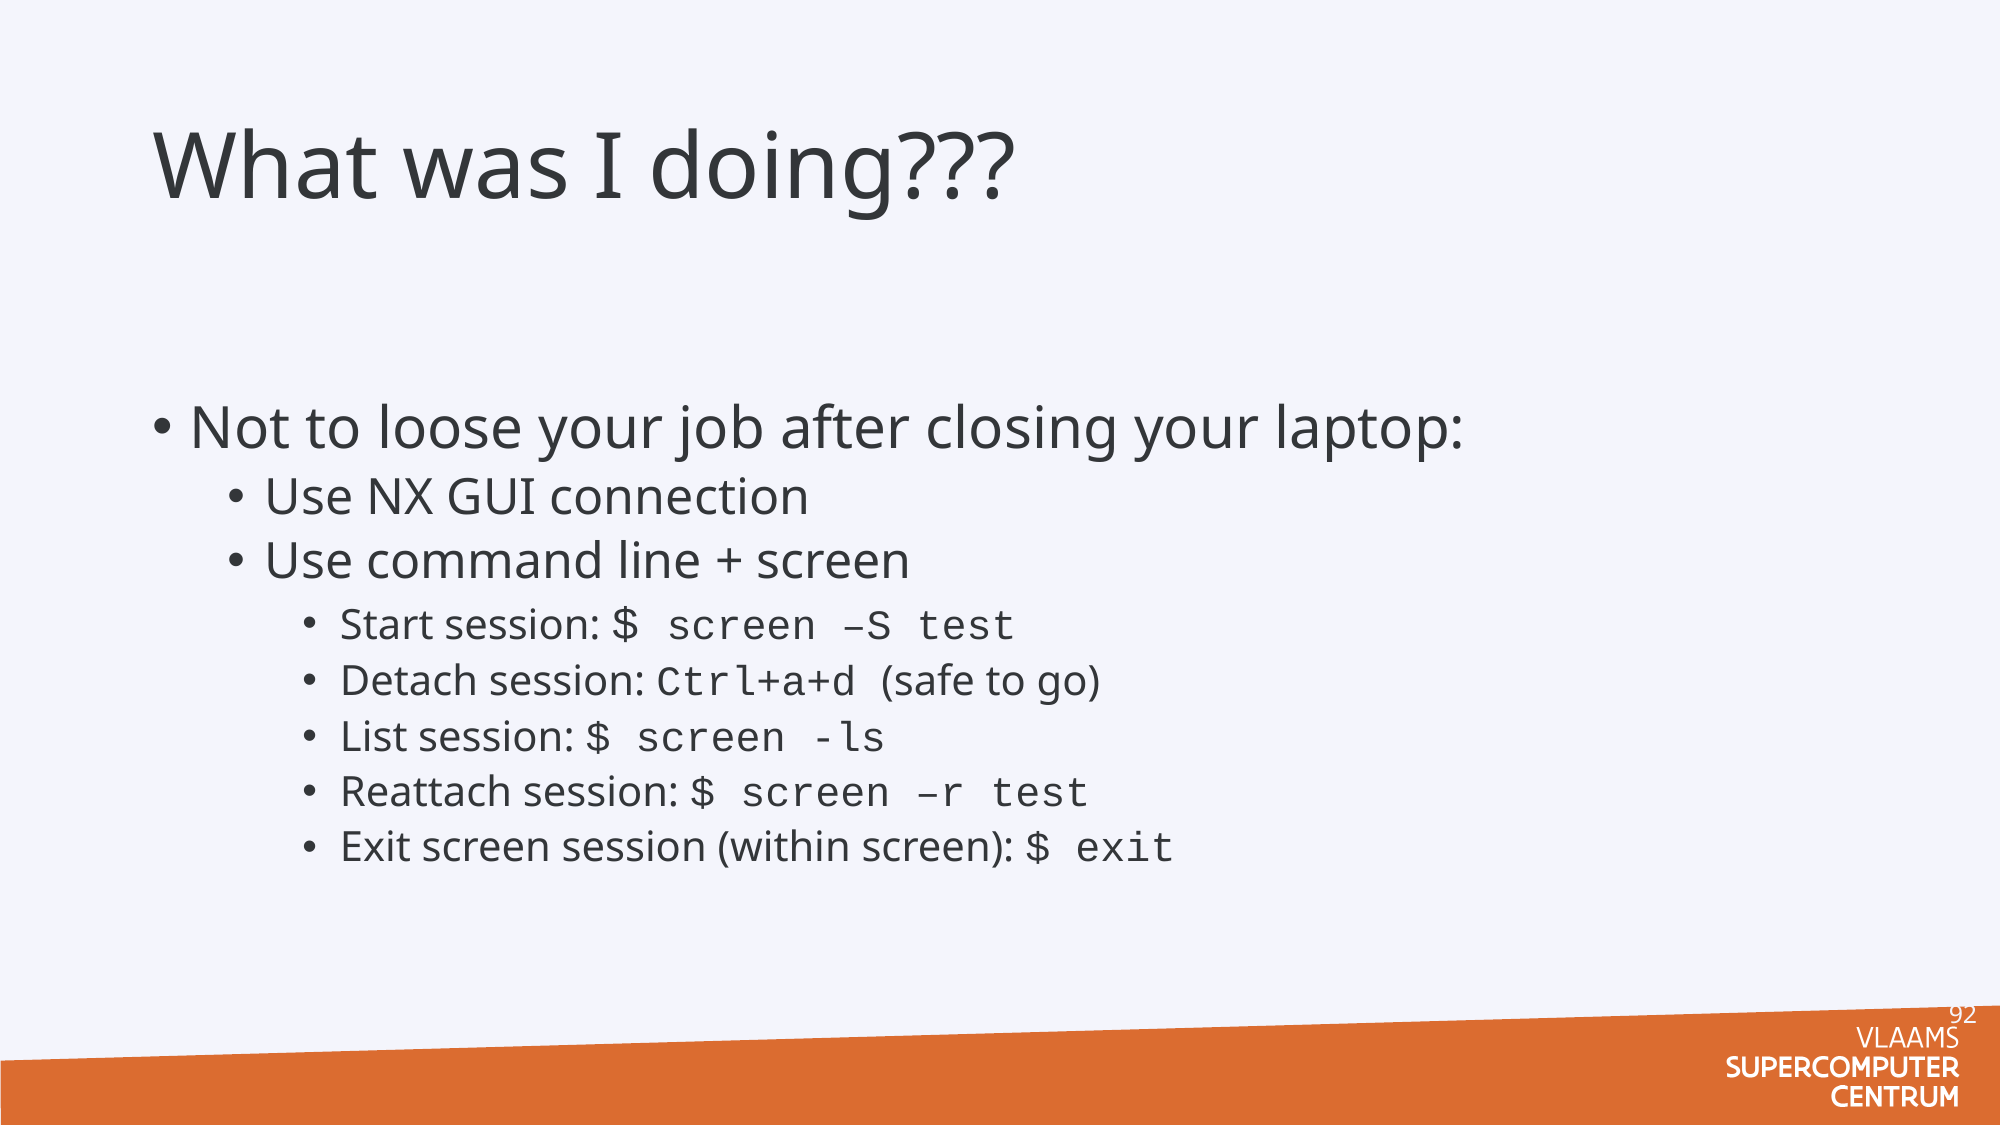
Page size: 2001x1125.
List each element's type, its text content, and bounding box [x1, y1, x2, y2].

slide_number 92 [1787, 992, 1993, 1040]
picture [1725, 1021, 1960, 1117]
list Not to loose your job after closing your laptop: Use NX GUI connection Use command line + screen Start session: $ screen –S test Detach session: Ctrl+a+d (safe to go) List session: $ screen -ls Reattach session: $ screen –r test Exit screen session (within screen): $ exit [137, 299, 1863, 1014]
title What was I doing??? [137, 59, 1863, 278]
